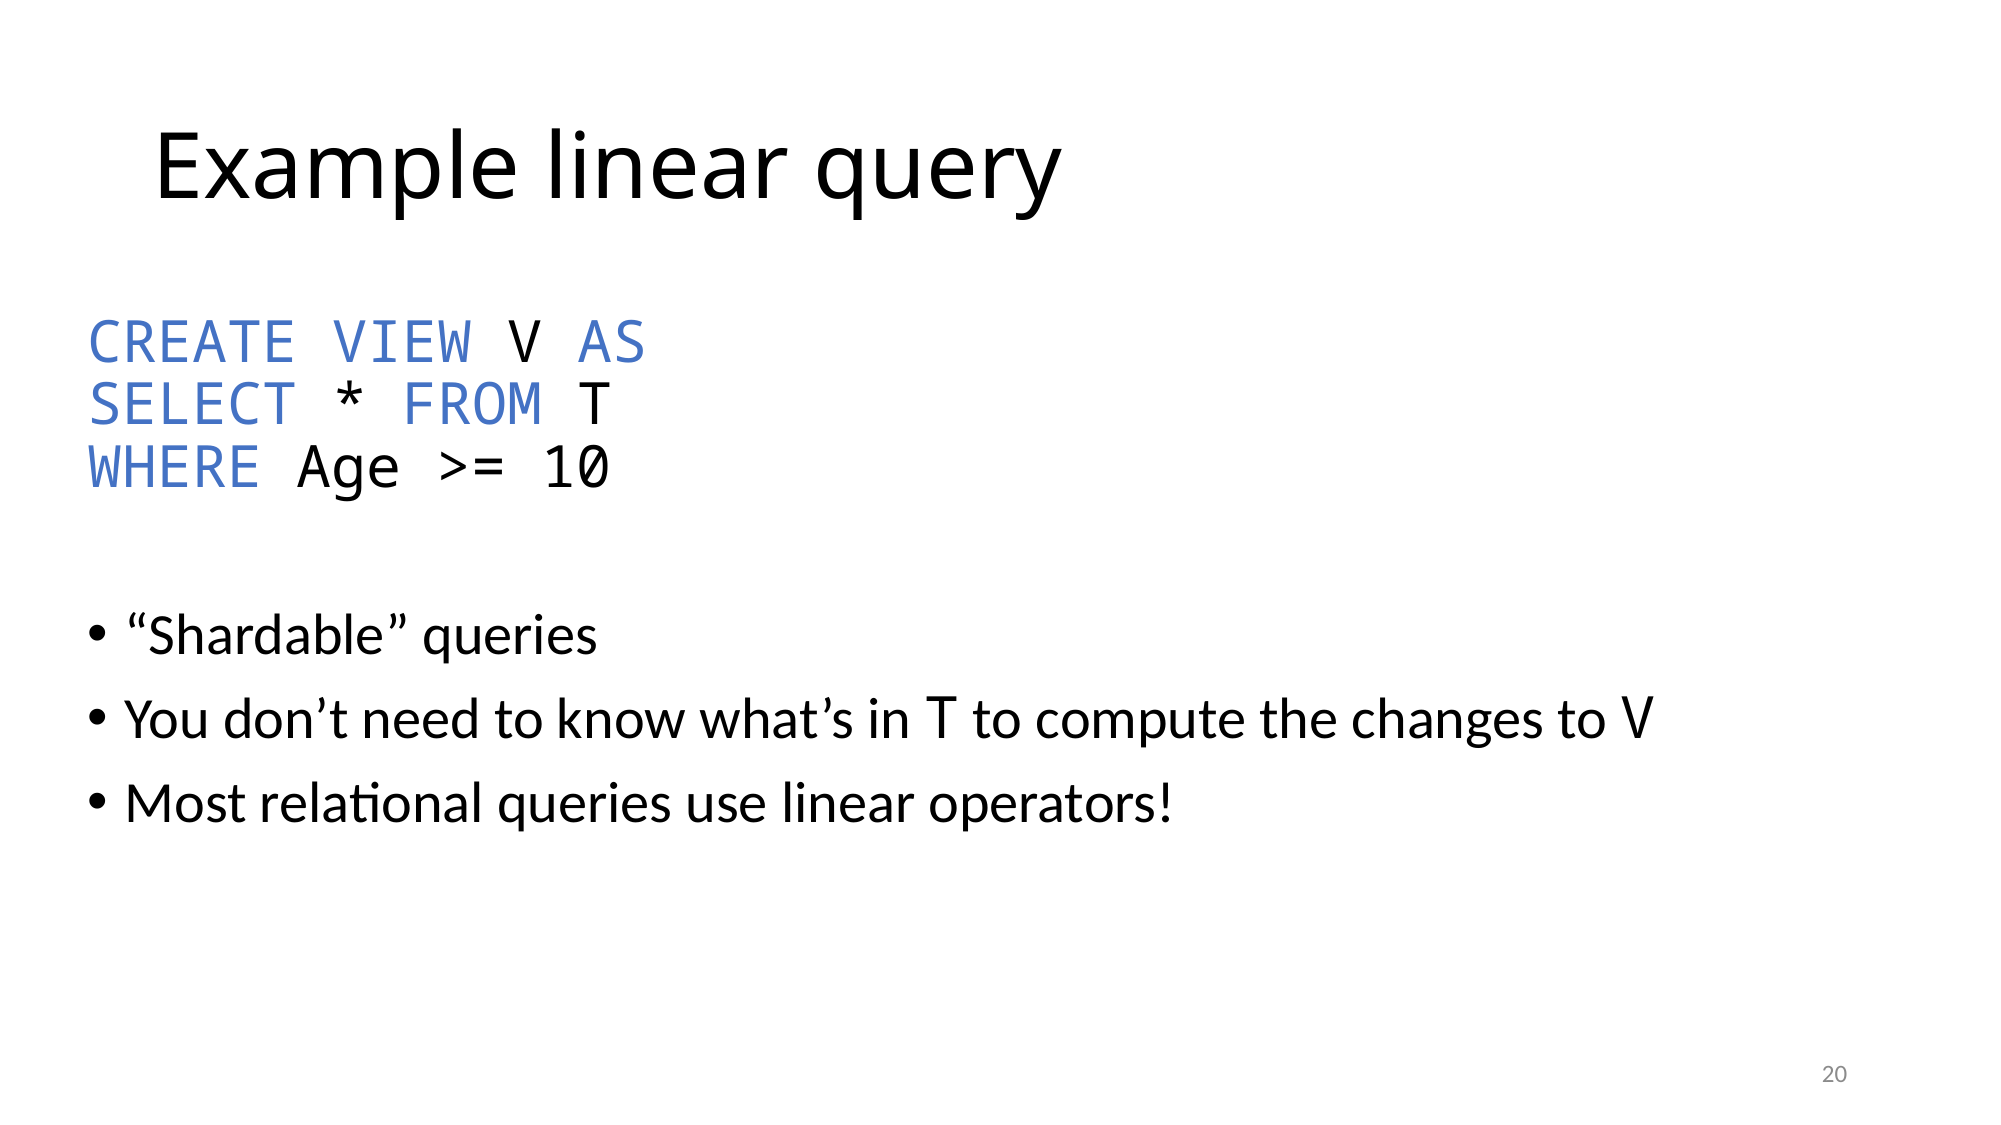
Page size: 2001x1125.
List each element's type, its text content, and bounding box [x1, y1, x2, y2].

title Example linear query [137, 59, 1863, 278]
slide_number 20 [1798, 1042, 1863, 1103]
list CREATE VIEW V AS SELECT * FROM T WHERE Age >= 10 “Shardable” queries You don’t need to know what’s in T to compute the changes to V Most relational queries use linear operators! [71, 304, 1983, 1112]
